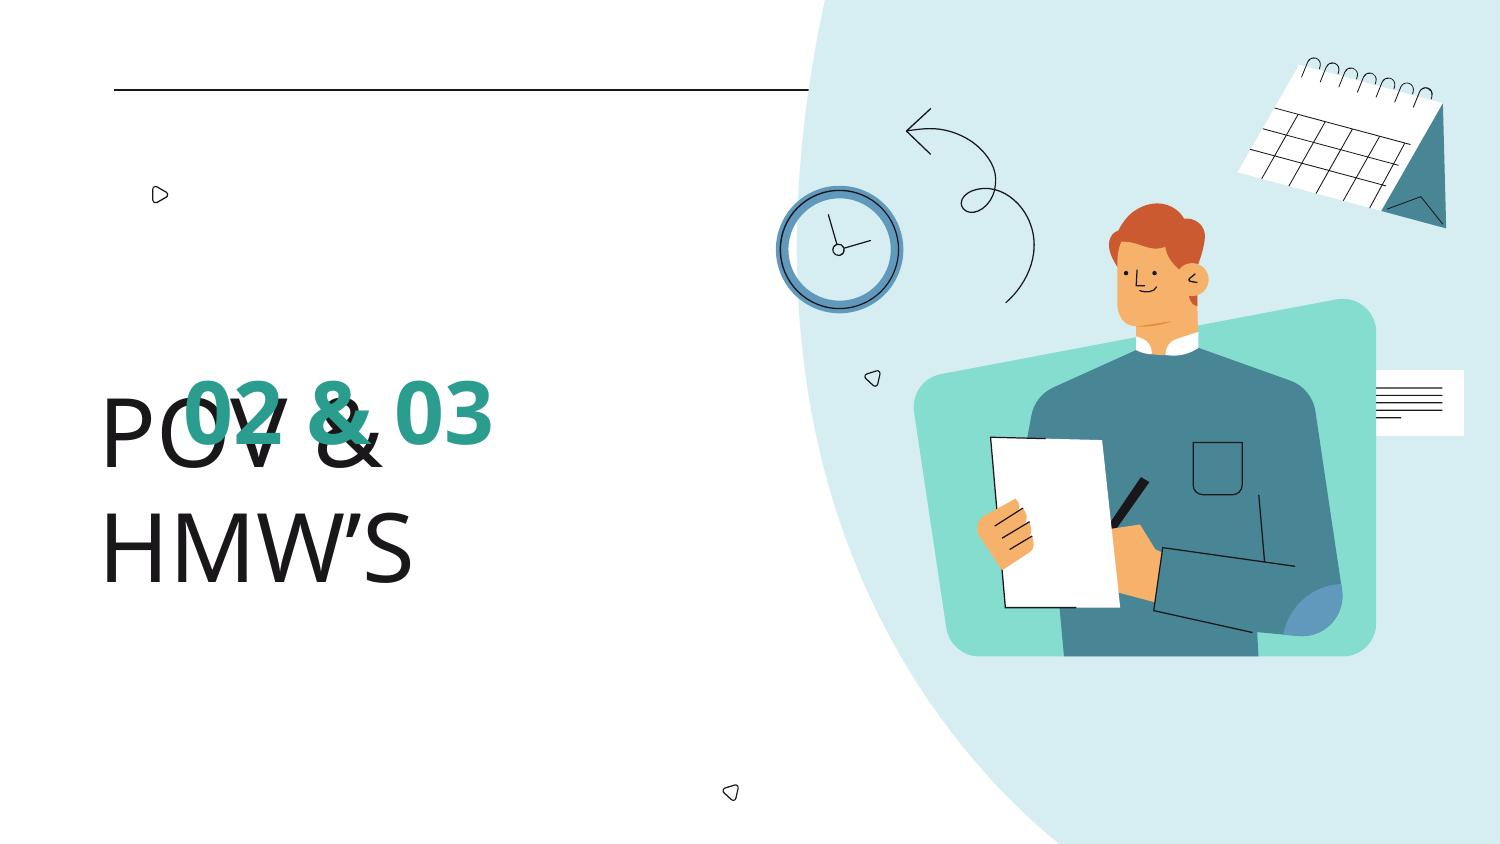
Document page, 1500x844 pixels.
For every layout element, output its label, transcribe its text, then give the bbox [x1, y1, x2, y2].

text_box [775, 57, 1464, 657]
text_box [814, 0, 1500, 844]
title POV & HMW’S [83, 473, 739, 617]
text_box [152, 185, 169, 204]
title 02 & 03 [168, 342, 534, 474]
